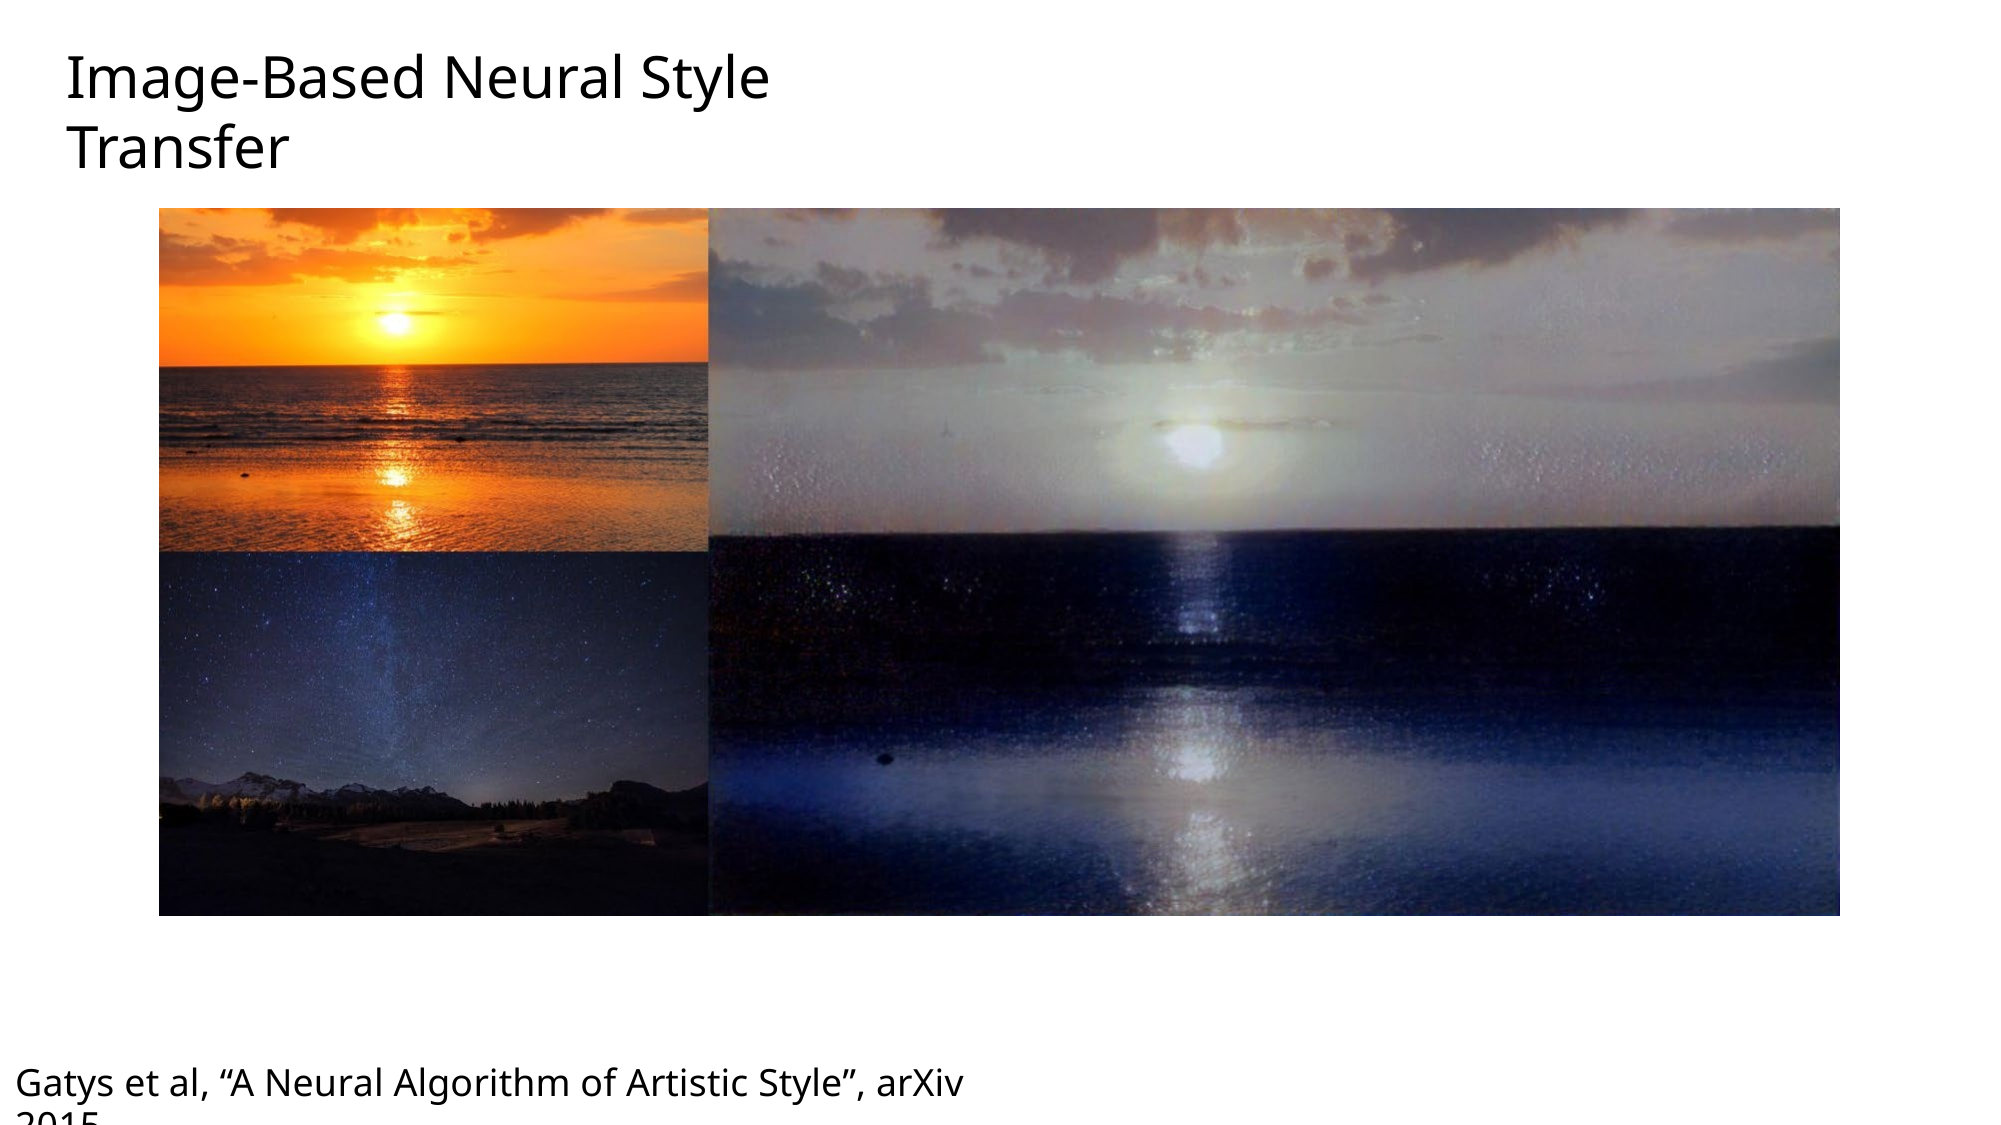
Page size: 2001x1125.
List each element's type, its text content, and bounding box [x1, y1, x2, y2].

text_box Gatys et al, “A Neural Algorithm of Artistic Style”, arXiv 2015 [13, 1059, 1010, 1125]
title Image-Based Neural Style Transfer [64, 37, 982, 228]
picture [159, 208, 1841, 917]
